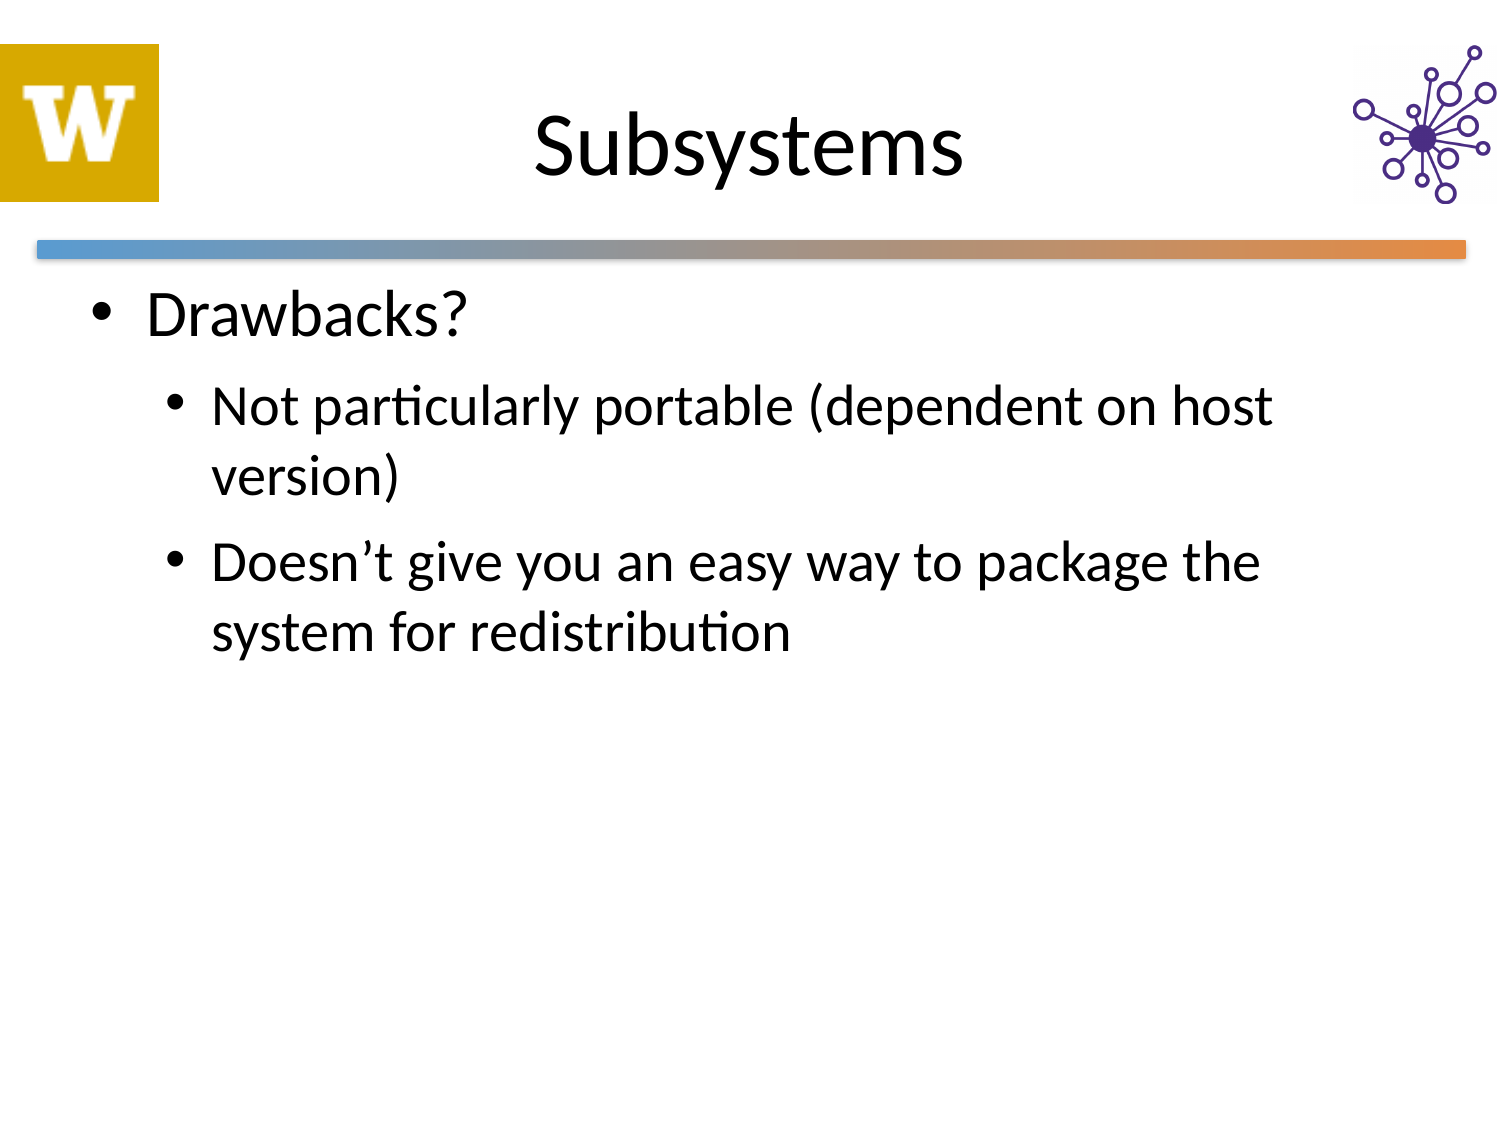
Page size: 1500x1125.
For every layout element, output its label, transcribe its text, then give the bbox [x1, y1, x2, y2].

picture [1425, 45, 1497, 204]
list Drawbacks? Not particularly portable (dependent on host version) Doesn’t give you an easy way to package the system for redistribution [75, 262, 1425, 1093]
picture [0, 44, 159, 202]
title Subsystems [75, 45, 1425, 233]
